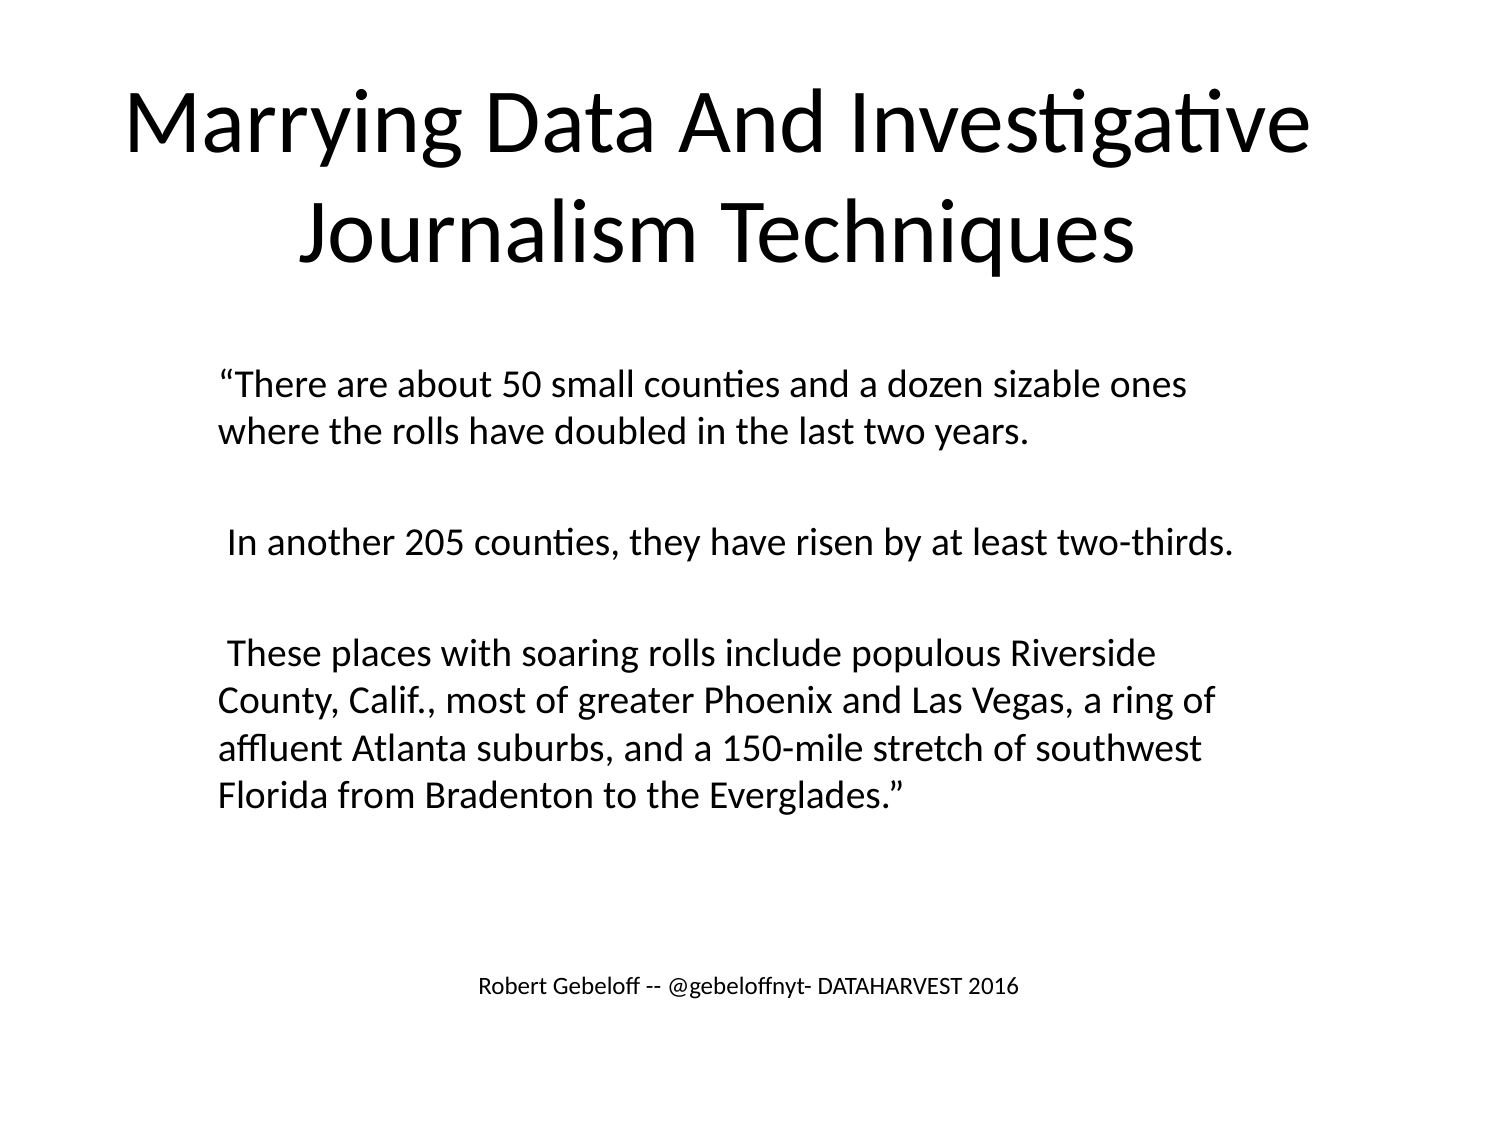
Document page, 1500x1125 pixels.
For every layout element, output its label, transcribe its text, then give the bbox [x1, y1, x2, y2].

subtitle “There are about 50 small counties and a dozen sizable ones where the rolls have doubled in the last two years. In another 205 counties, they have risen by at least two-thirds. These places with soaring rolls include populous Riverside County, Calif., most of greater Phoenix and Las Vegas, a ring of affluent Atlanta suburbs, and a 150-mile stretch of southwest Florida from Bradenton to the Everglades.” [202, 350, 1253, 844]
text_box Robert Gebeloff -- @gebeloffnyt- DATAHARVEST 2016 [125, 961, 1374, 1007]
title Marrying Data And Investigative Journalism Techniques [80, 50, 1356, 292]
